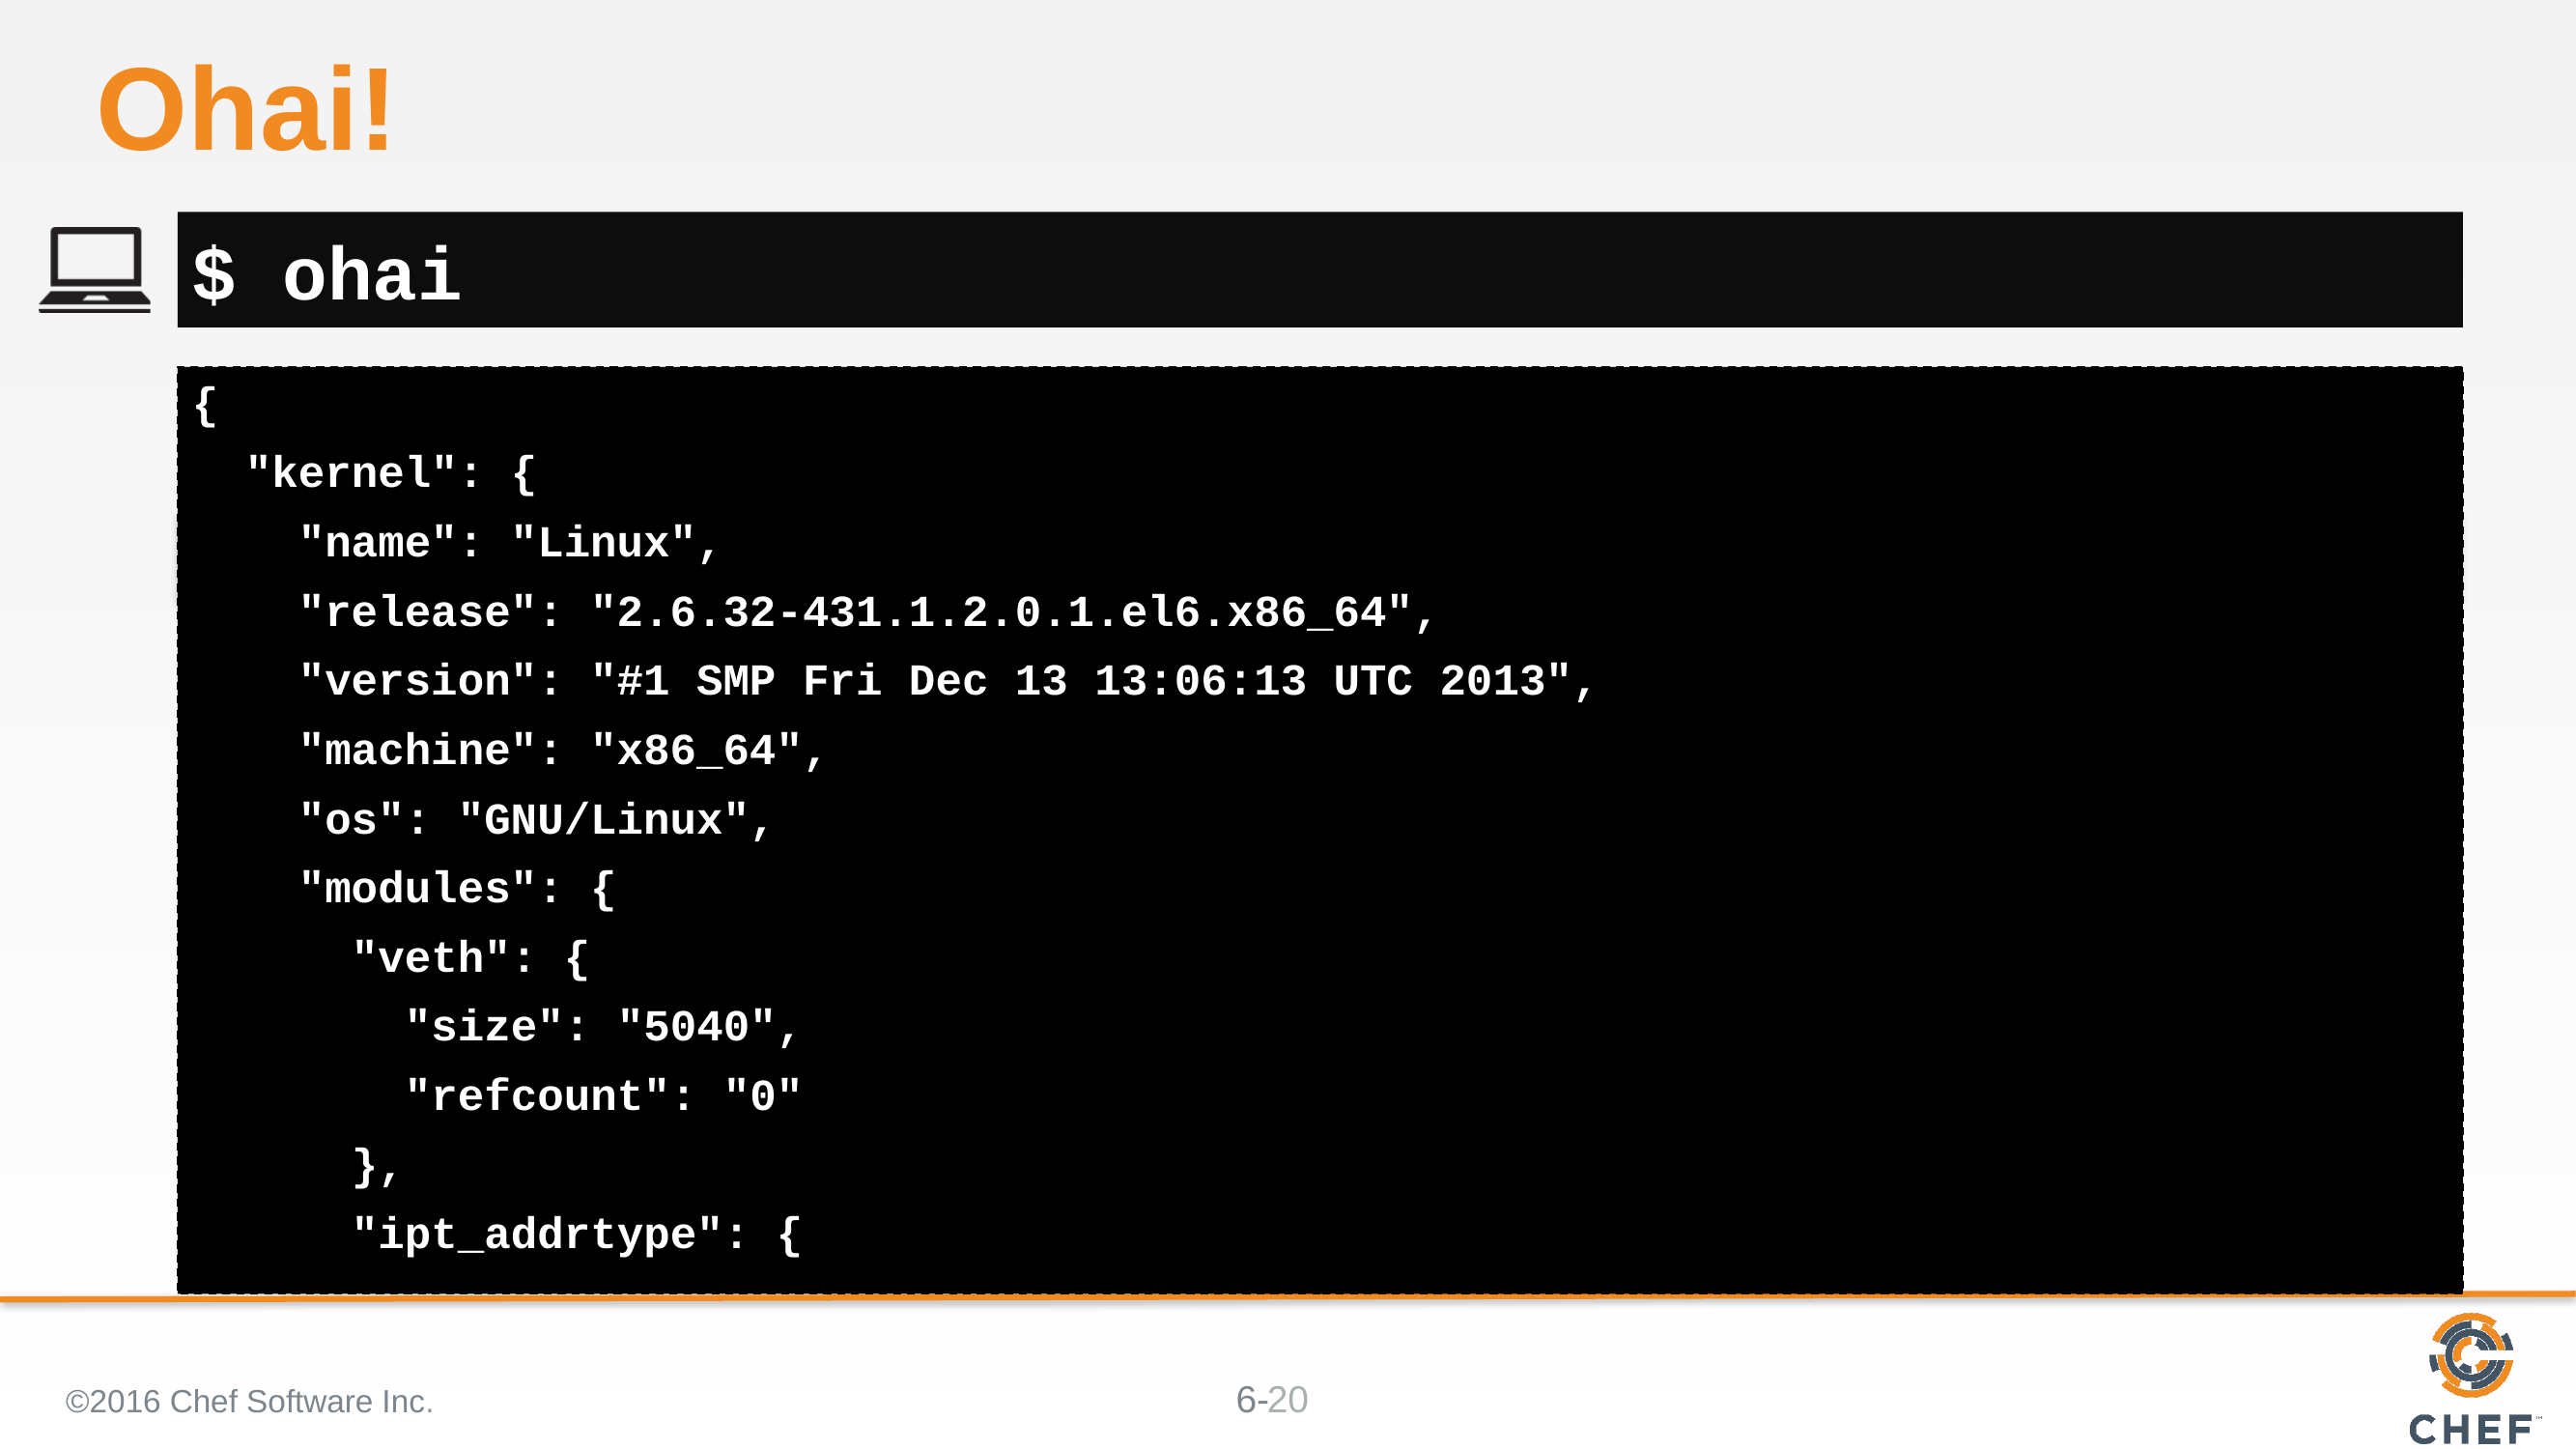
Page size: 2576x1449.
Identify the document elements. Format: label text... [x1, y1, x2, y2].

title Ohai! [96, 48, 2463, 180]
footer ©2016 Chef Software Inc. [51, 1359, 952, 1440]
list $ ohai [177, 212, 2463, 327]
picture [2399, 1297, 2550, 1449]
list { "kernel": { "name": "Linux", "release": "2.6.32-431.1.2.0.1.el6.x86_64", "version": "#1 SMP Fri Dec 13 13:06:13 UTC 2013", "machine": "x86_64", "os": "GNU/Linux", "modules": { "veth": { "size": "5040", "refcount": "0" }, "ipt_addrtype": { [177, 366, 2464, 1294]
slide_number 20 [998, 1359, 1578, 1437]
